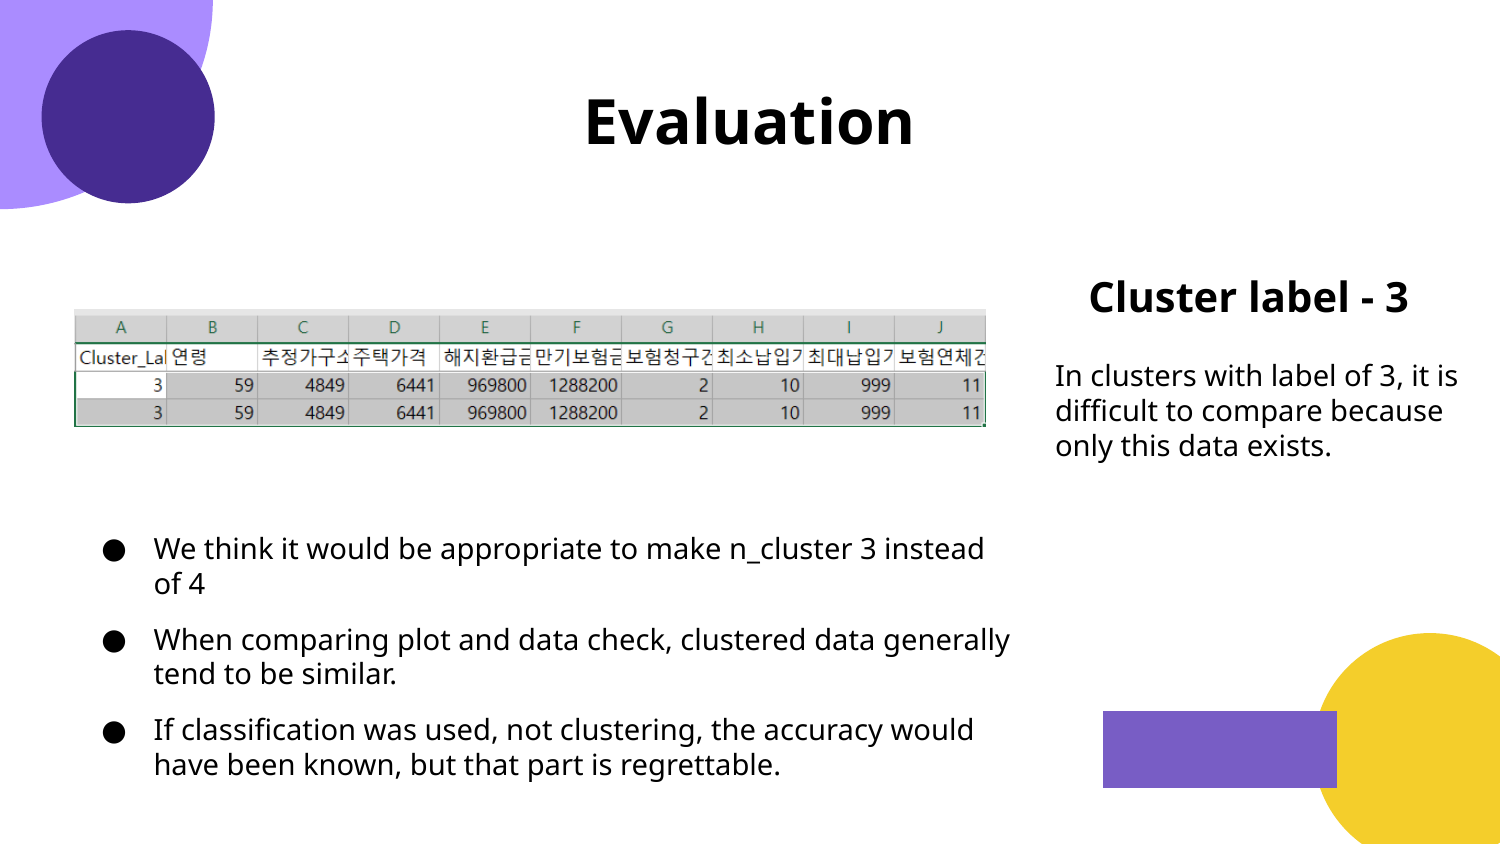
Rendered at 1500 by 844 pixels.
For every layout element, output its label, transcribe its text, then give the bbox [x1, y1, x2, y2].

picture [74, 309, 986, 427]
title Evaluation [116, 67, 1383, 162]
subtitle Cluster label - 3 [1071, 255, 1427, 336]
subtitle We think it would be appropriate to make n_cluster 3 instead of 4 When comparing plot and data check, clustered data generally tend to be similar. If classification was used, not clustering, the accuracy would have been known, but that part is regrettable. [63, 515, 1029, 807]
subtitle In clusters with label of 3, it is difficult to compare because only this data exists. [1039, 342, 1483, 590]
